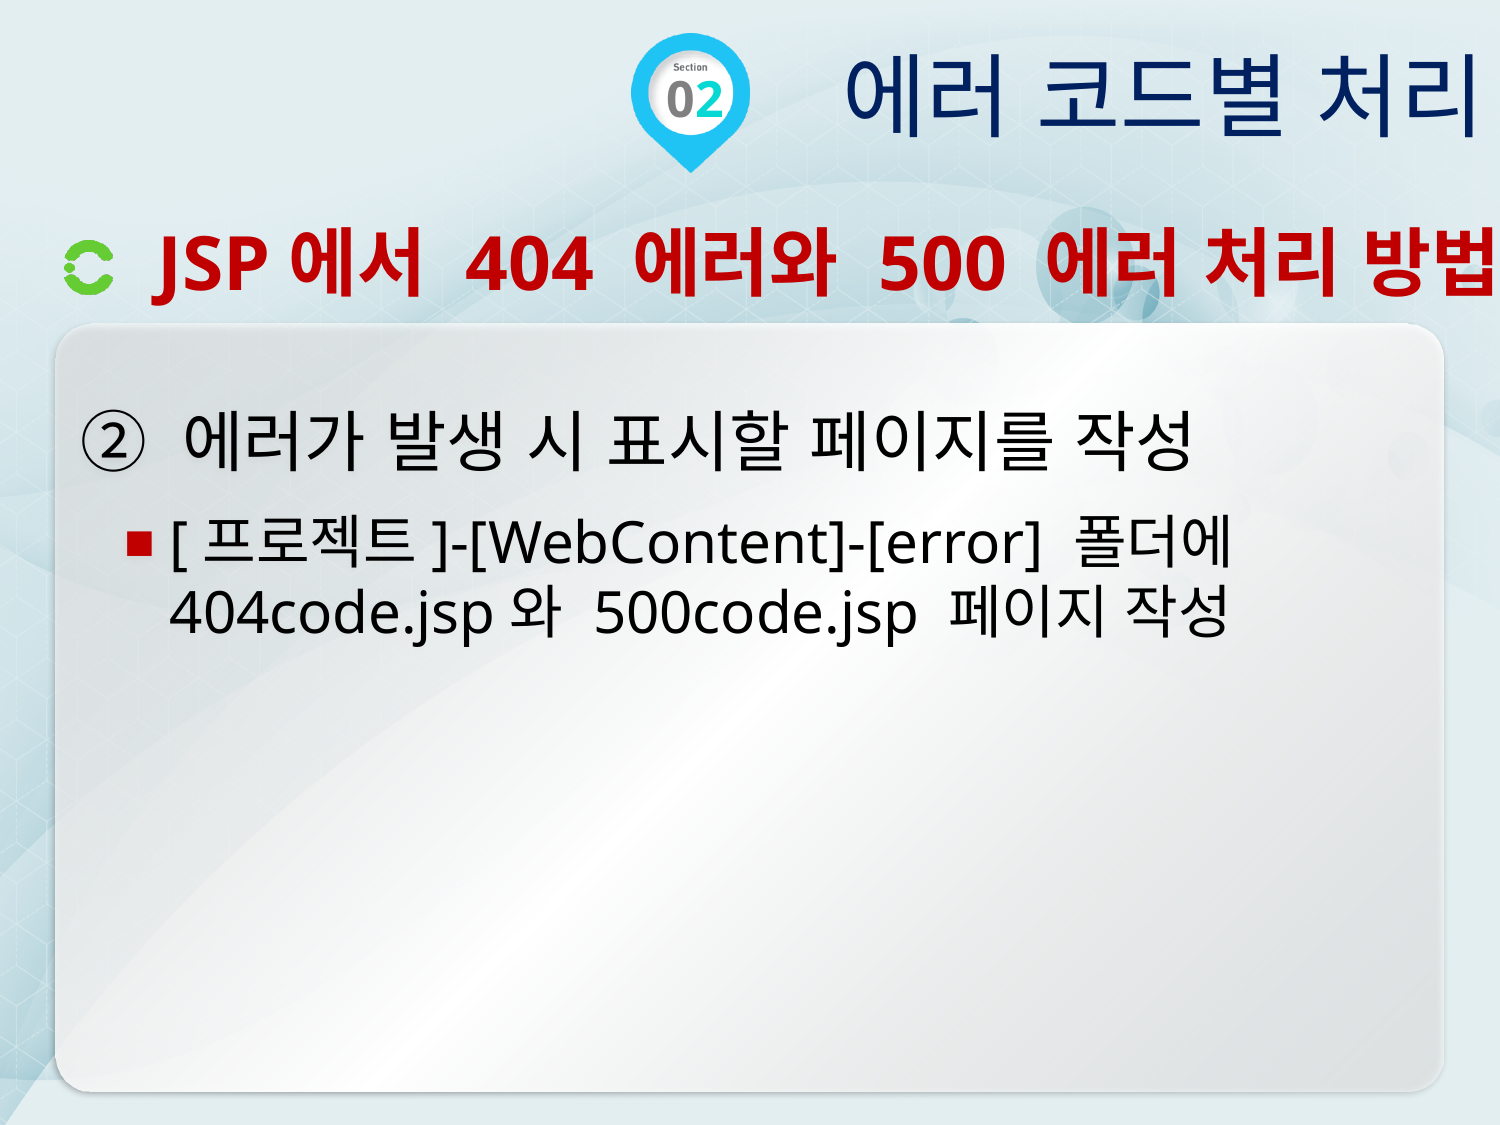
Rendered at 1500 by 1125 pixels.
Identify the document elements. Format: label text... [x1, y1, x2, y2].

text_box JSP에서 404 에러와 500 에러 처리 방법 [142, 208, 1500, 313]
picture [64, 240, 113, 295]
text_box ② 에러가 발생 시 표시할 페이지를 작성 [프로젝트]-[WebContent]-[error] 폴더에 404code.jsp와 500code.jsp 페이지 작성 [53, 321, 1446, 1094]
title 에러 코드별 처리 [0, 0, 1500, 188]
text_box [631, 33, 751, 173]
